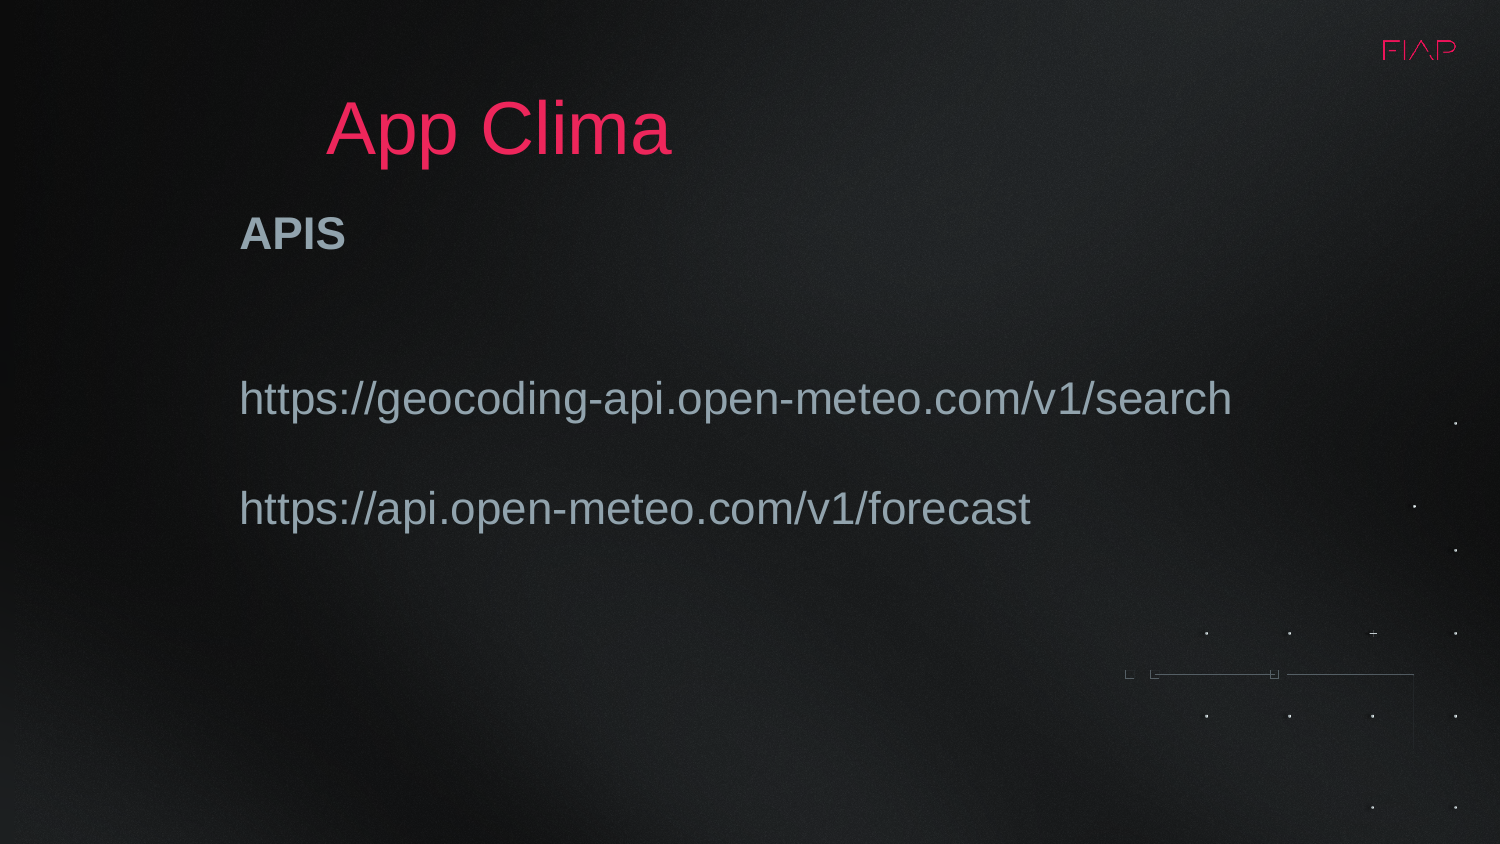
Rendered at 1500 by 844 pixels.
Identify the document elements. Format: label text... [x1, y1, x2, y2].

text_box App Clima [311, 72, 1126, 177]
picture [0, 0, 1500, 844]
text_box APIS https://geocoding-api.open-meteo.com/v1/search https://api.open-meteo.com/v1/forecast [224, 196, 1292, 541]
